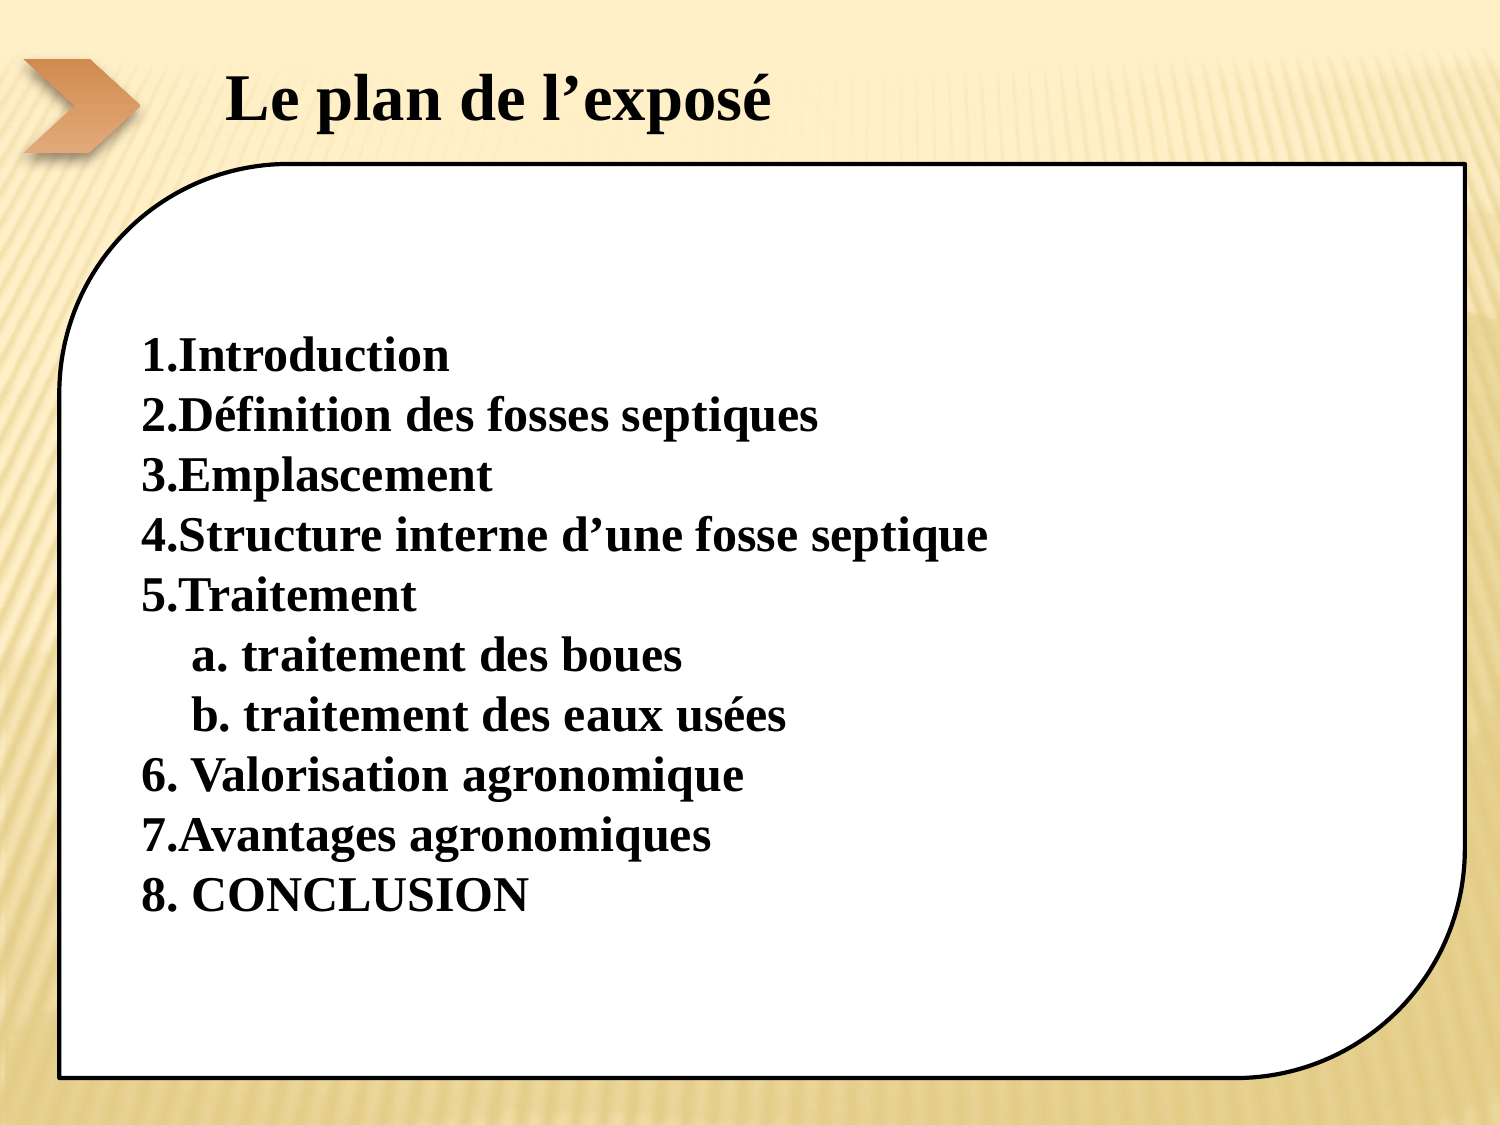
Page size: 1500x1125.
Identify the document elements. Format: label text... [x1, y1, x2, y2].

text_box [23, 58, 141, 154]
text_box 1.Introduction 2.Définition des fosses septiques 3.Emplascement 4.Structure interne d’une fosse septique 5.Traitement a. traitement des boues b. traitement des eaux usées 6. Valorisation agronomique 7.Avantages agronomiques 8. CONCLUSION [57, 161, 1467, 1081]
text_box Le plan de l’exposé [210, 46, 1184, 142]
